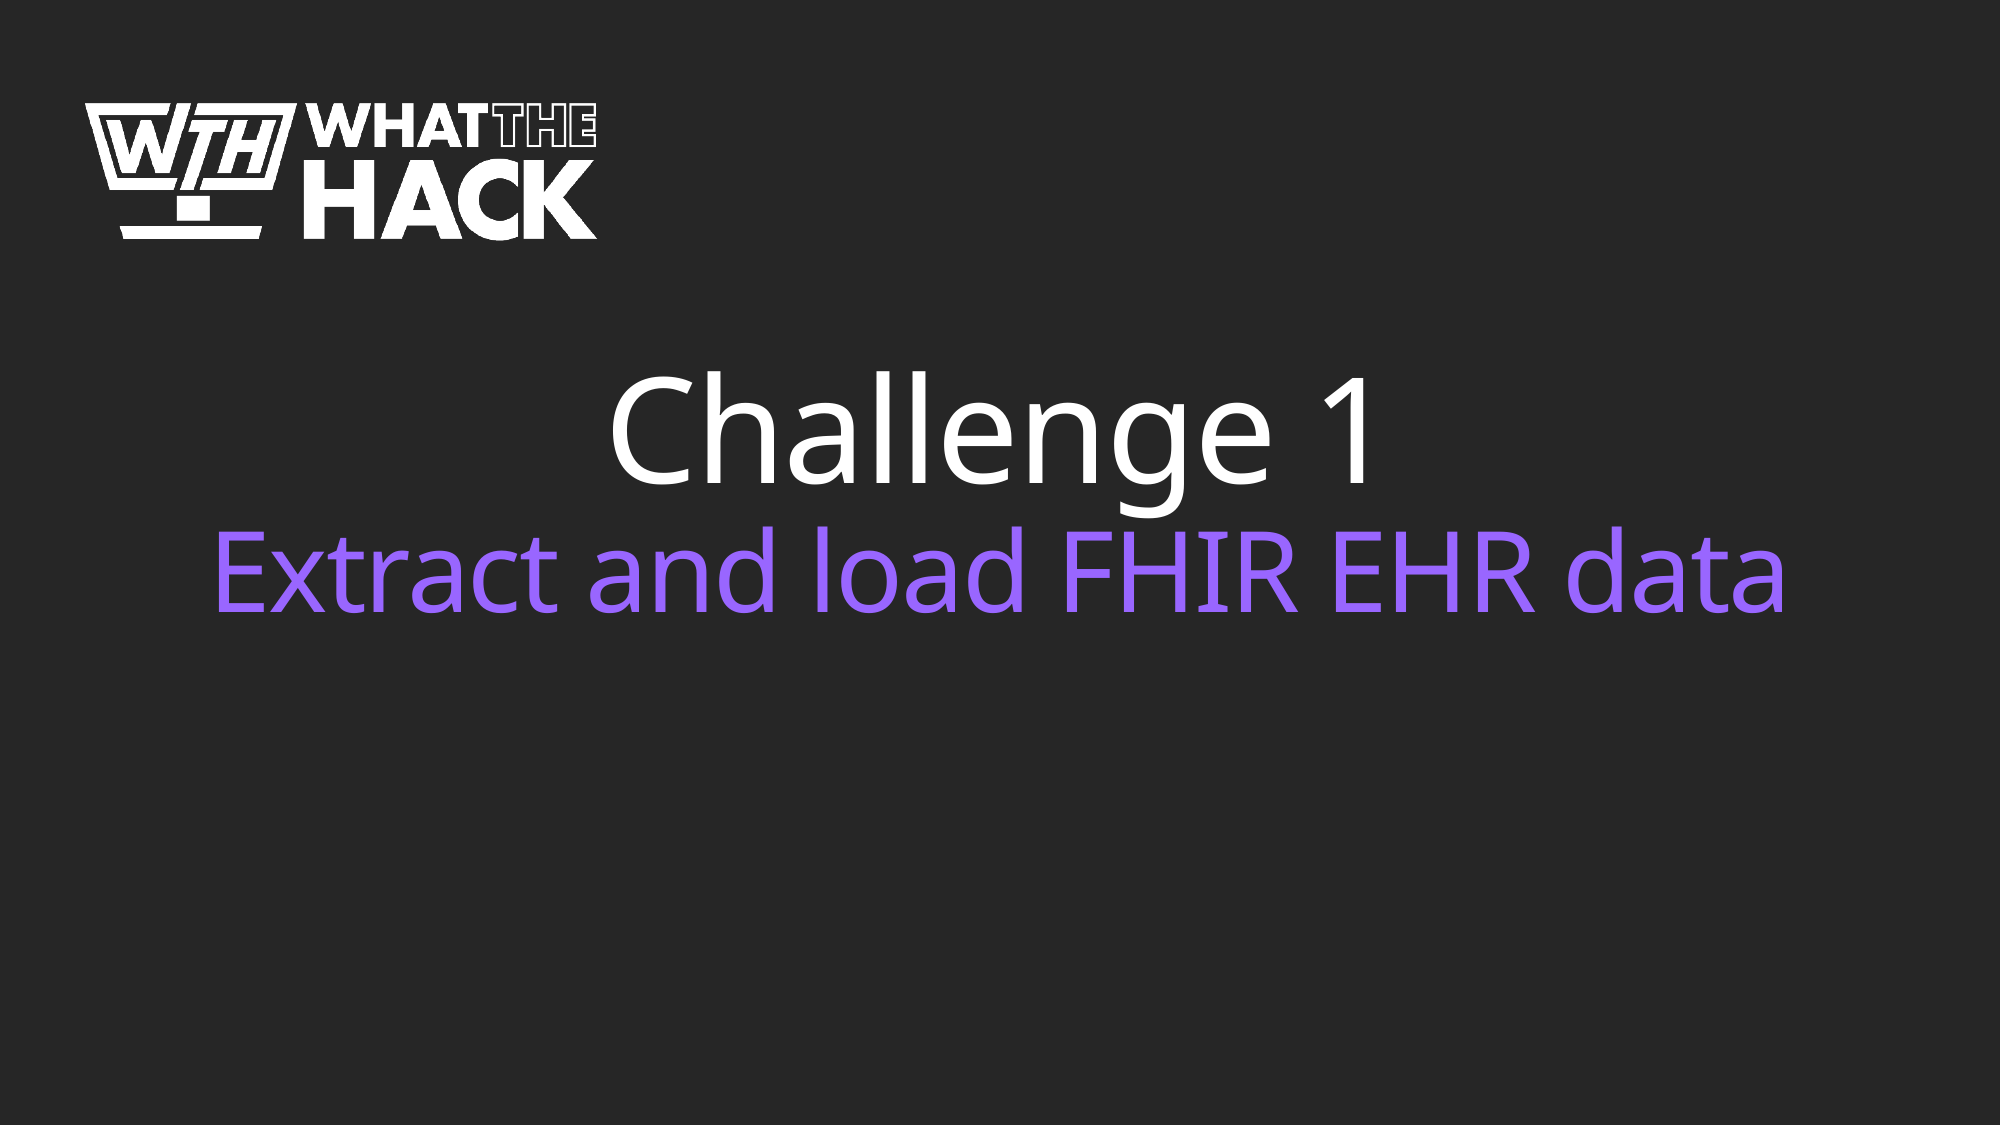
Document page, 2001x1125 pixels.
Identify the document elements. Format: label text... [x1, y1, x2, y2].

title Challenge 1 Extract and load FHIR EHR data [44, 341, 1956, 656]
picture [0, 10, 685, 333]
